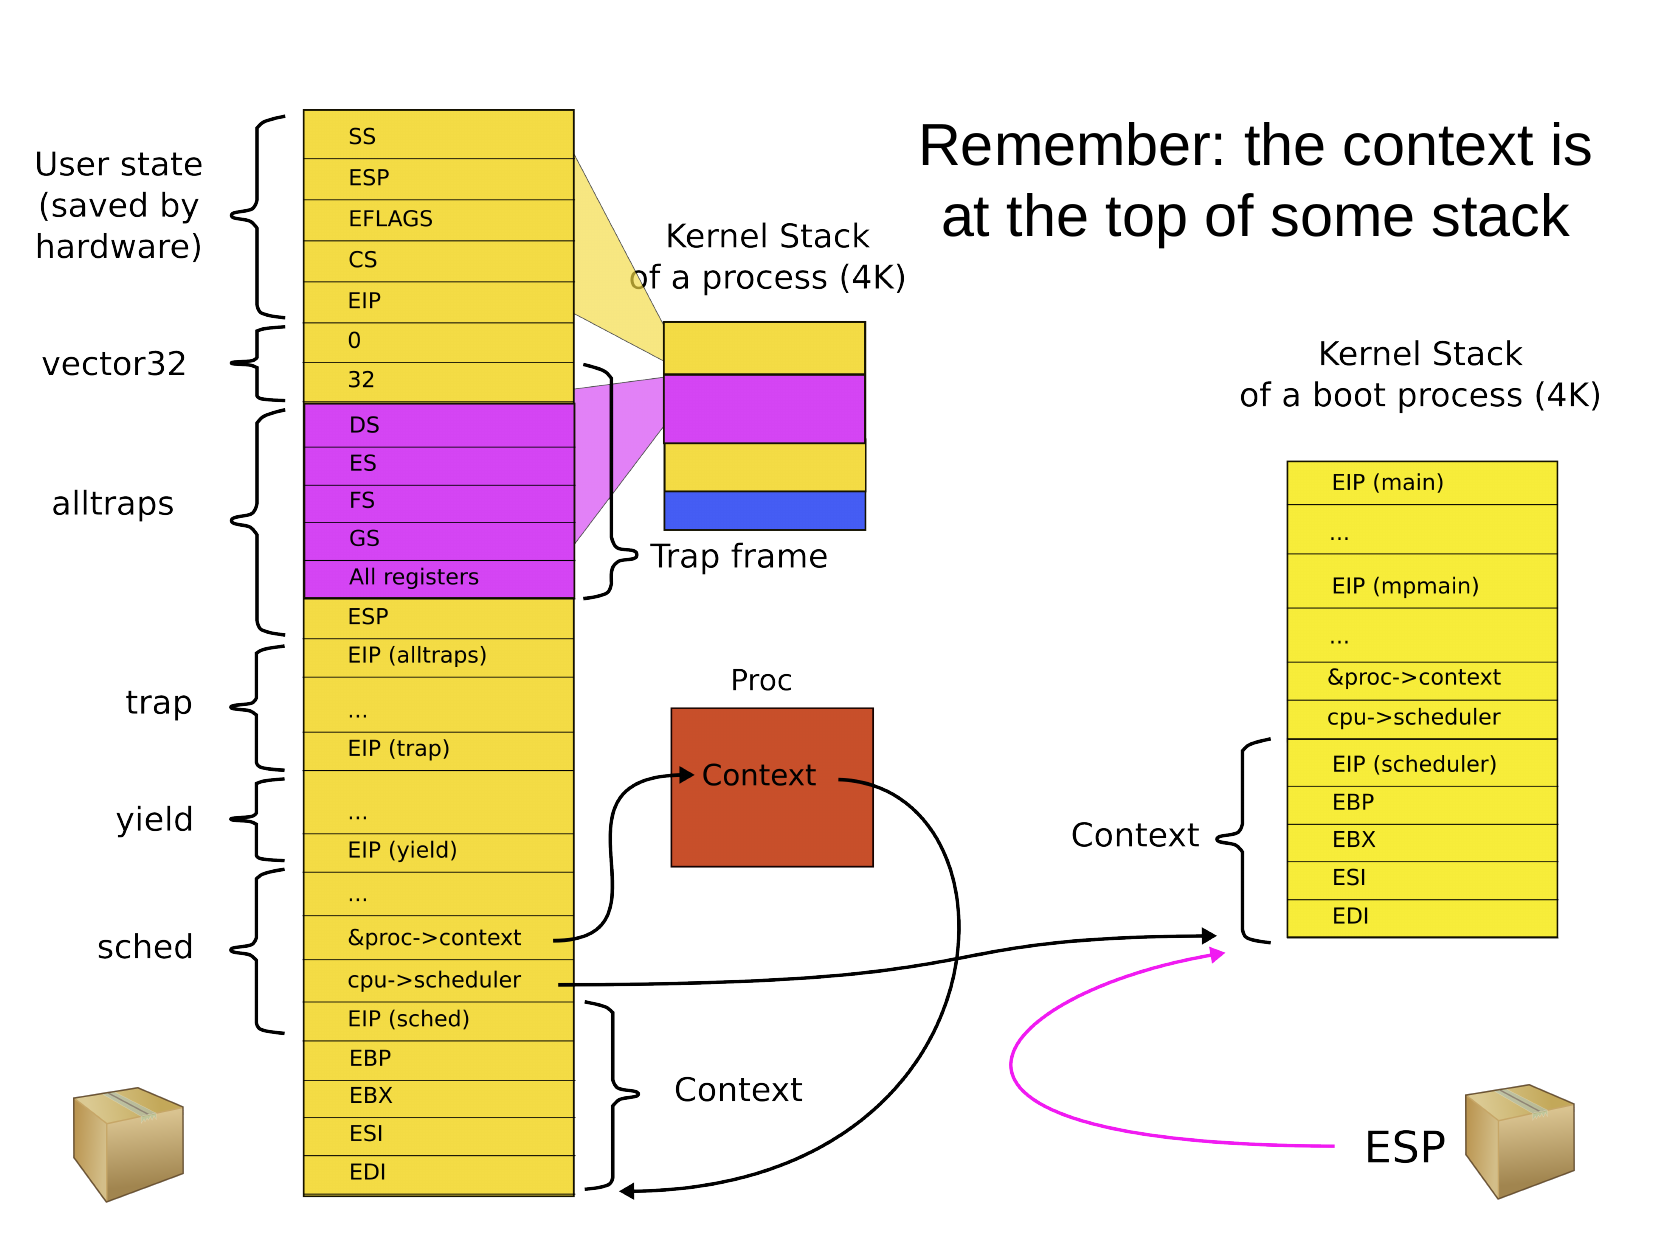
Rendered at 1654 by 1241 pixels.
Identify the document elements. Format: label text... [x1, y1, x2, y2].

picture [36, 109, 1600, 1204]
list Remember: the context is at the top of some stack [900, 105, 1613, 300]
